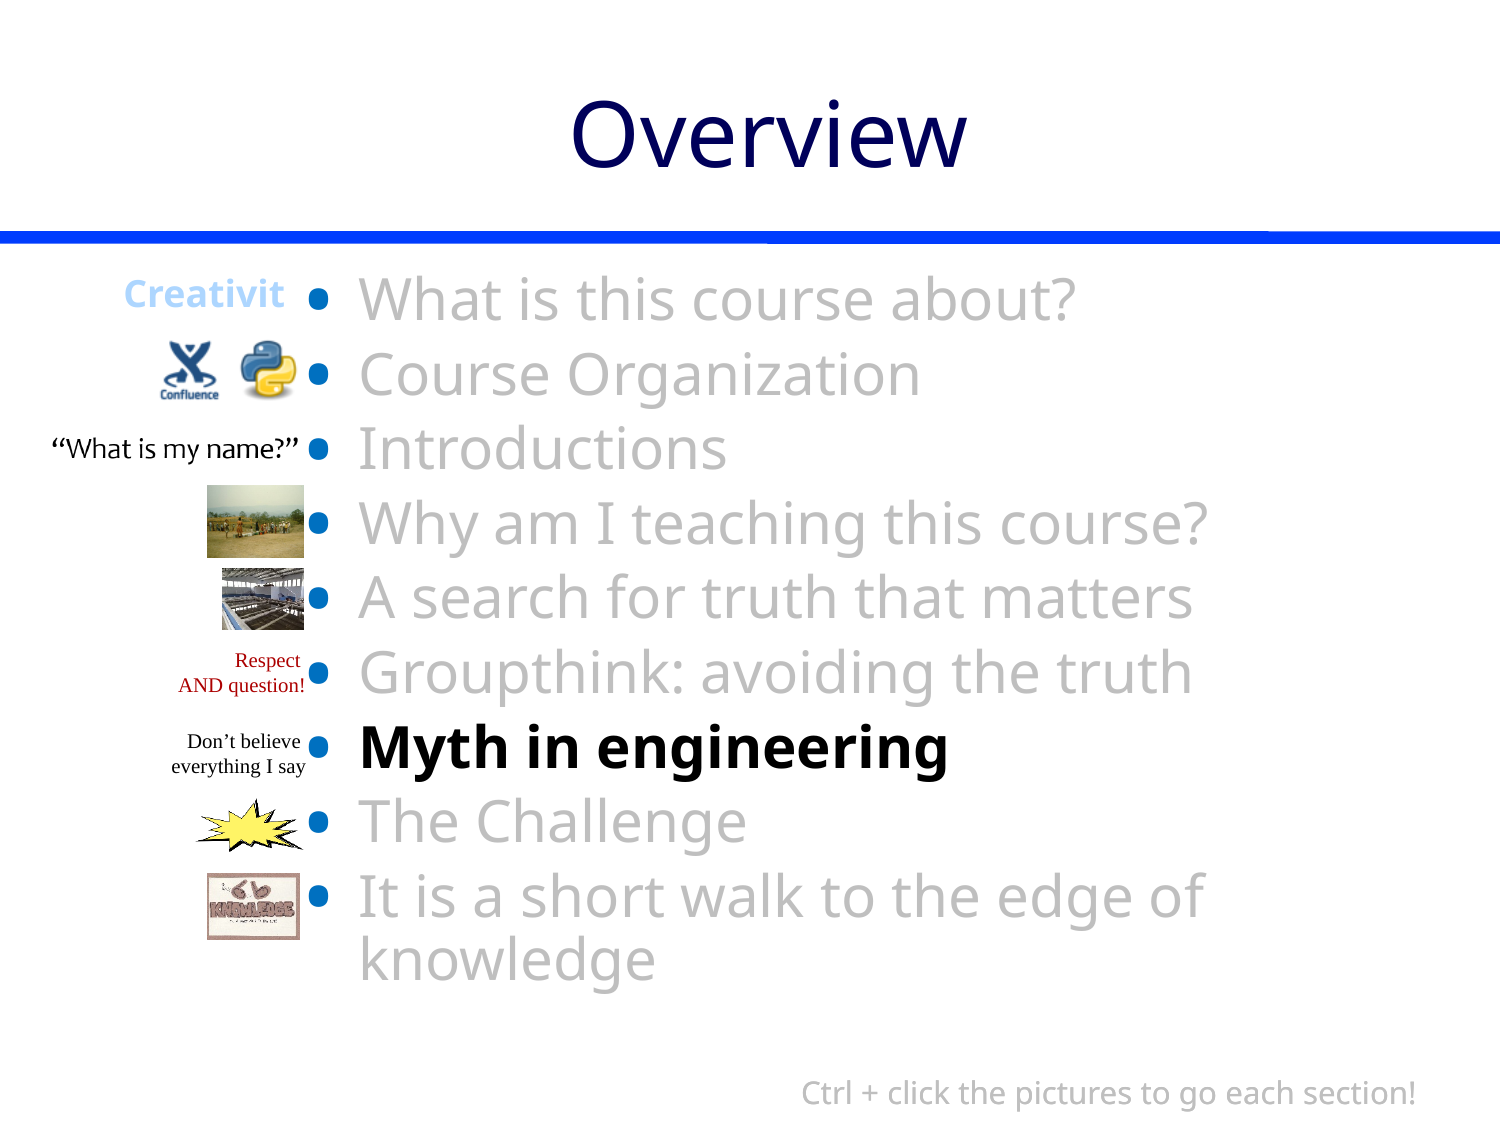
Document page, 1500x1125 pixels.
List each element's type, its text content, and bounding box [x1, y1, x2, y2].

text_box Ctrl + click the pictures to go each section! [786, 1066, 1475, 1119]
picture [45, 422, 301, 468]
picture [145, 325, 301, 410]
picture [222, 568, 305, 630]
text_box Don’t believe everything I say [156, 720, 321, 785]
title Overview [75, 37, 1463, 225]
picture [207, 485, 305, 559]
text_box Respect AND question! [163, 639, 321, 704]
text_box Creativity [87, 262, 300, 368]
picture [207, 872, 301, 940]
picture [195, 797, 305, 853]
list What is this course about? Course Organization Introductions Why am I teaching this course? A search for truth that matters Groupthink: avoiding the truth Myth in engineering The Challenge It is a short walk to the edge of knowledge [287, 262, 1426, 1006]
